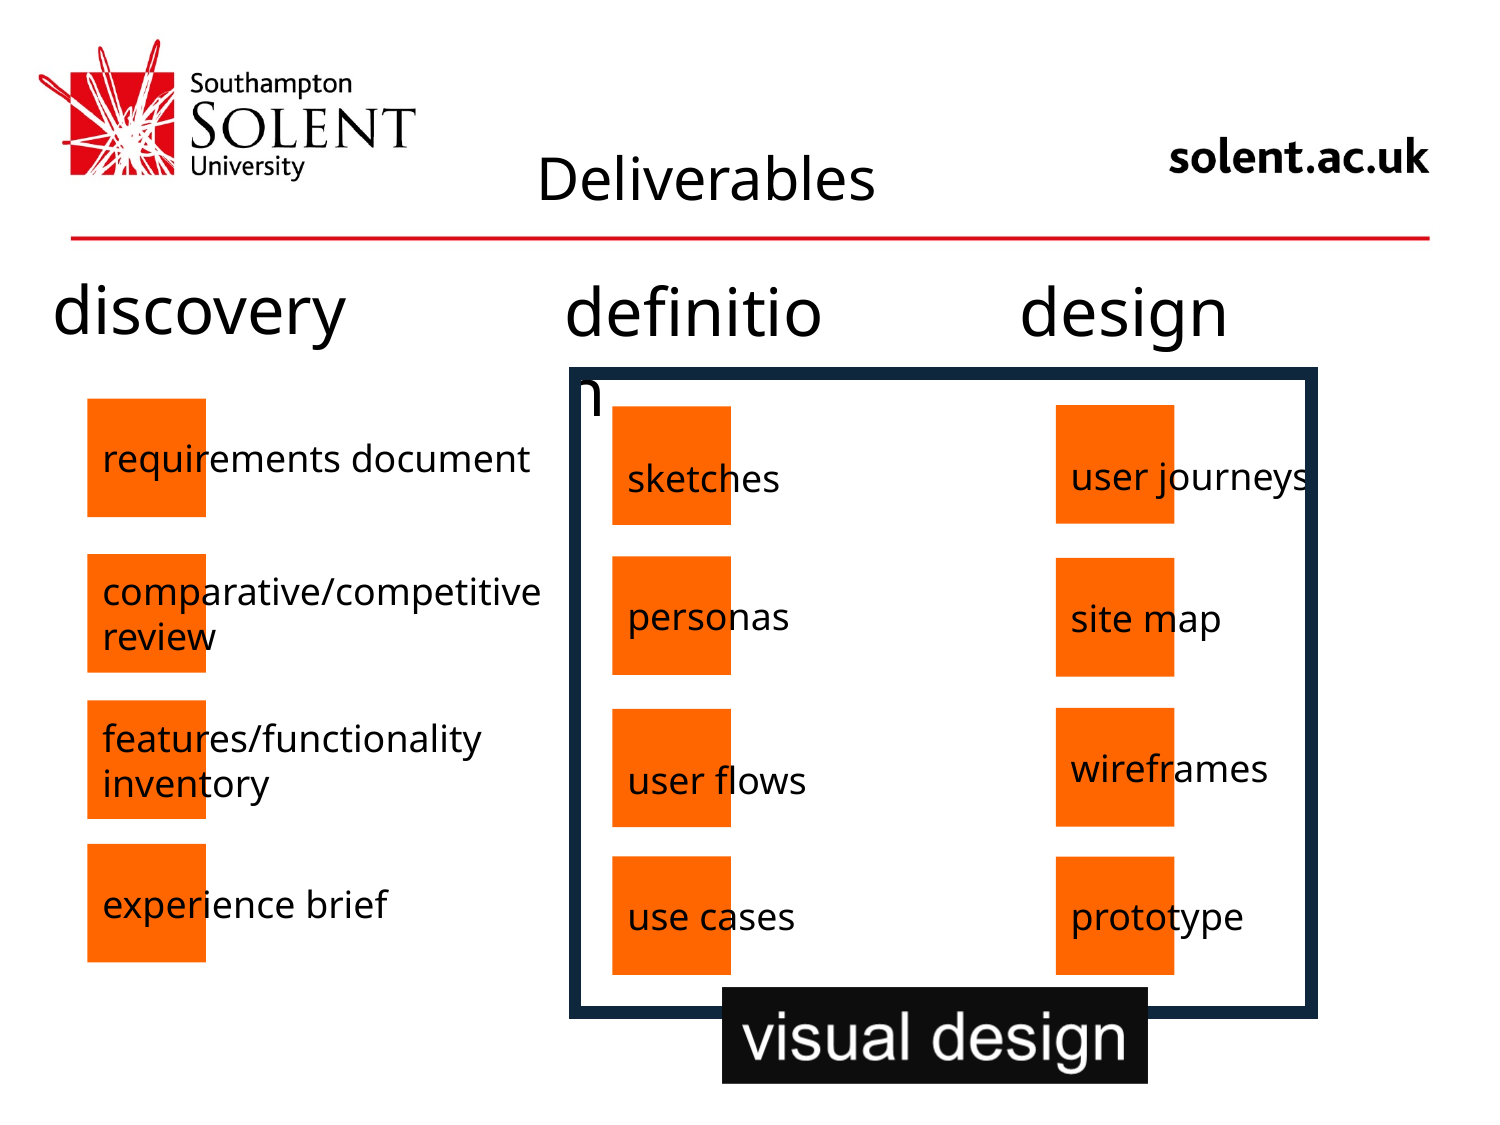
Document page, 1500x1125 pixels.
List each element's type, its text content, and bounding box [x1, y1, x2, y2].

picture [0, 0, 1500, 1125]
text_box definition [549, 262, 875, 438]
text_box discovery [37, 260, 363, 356]
text_box experience brief [87, 843, 206, 963]
text_box comparative/competitive review [87, 554, 206, 673]
text_box design [962, 262, 1288, 358]
text_box Deliverables [521, 133, 1084, 222]
text_box requirements document [87, 398, 206, 518]
text_box [574, 373, 1312, 1013]
text_box features/functionality inventory [87, 700, 206, 819]
